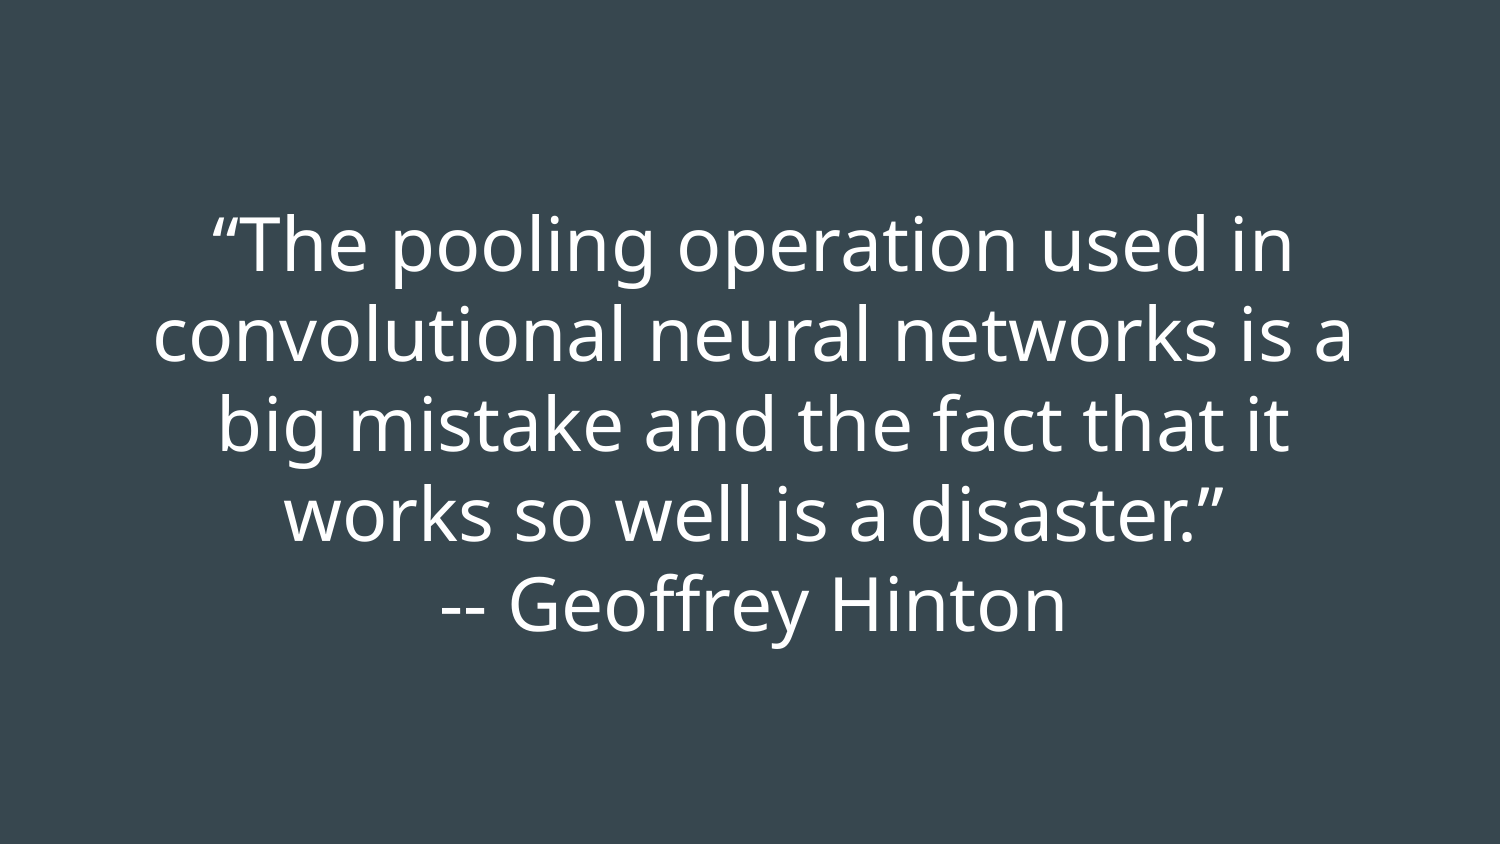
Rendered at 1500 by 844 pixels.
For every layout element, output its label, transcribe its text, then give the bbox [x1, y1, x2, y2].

title “The pooling operation used in convolutional neural networks is a big mistake and the fact that it works so well is a disaster.” -- Geoffrey Hinton [110, 351, 1399, 493]
